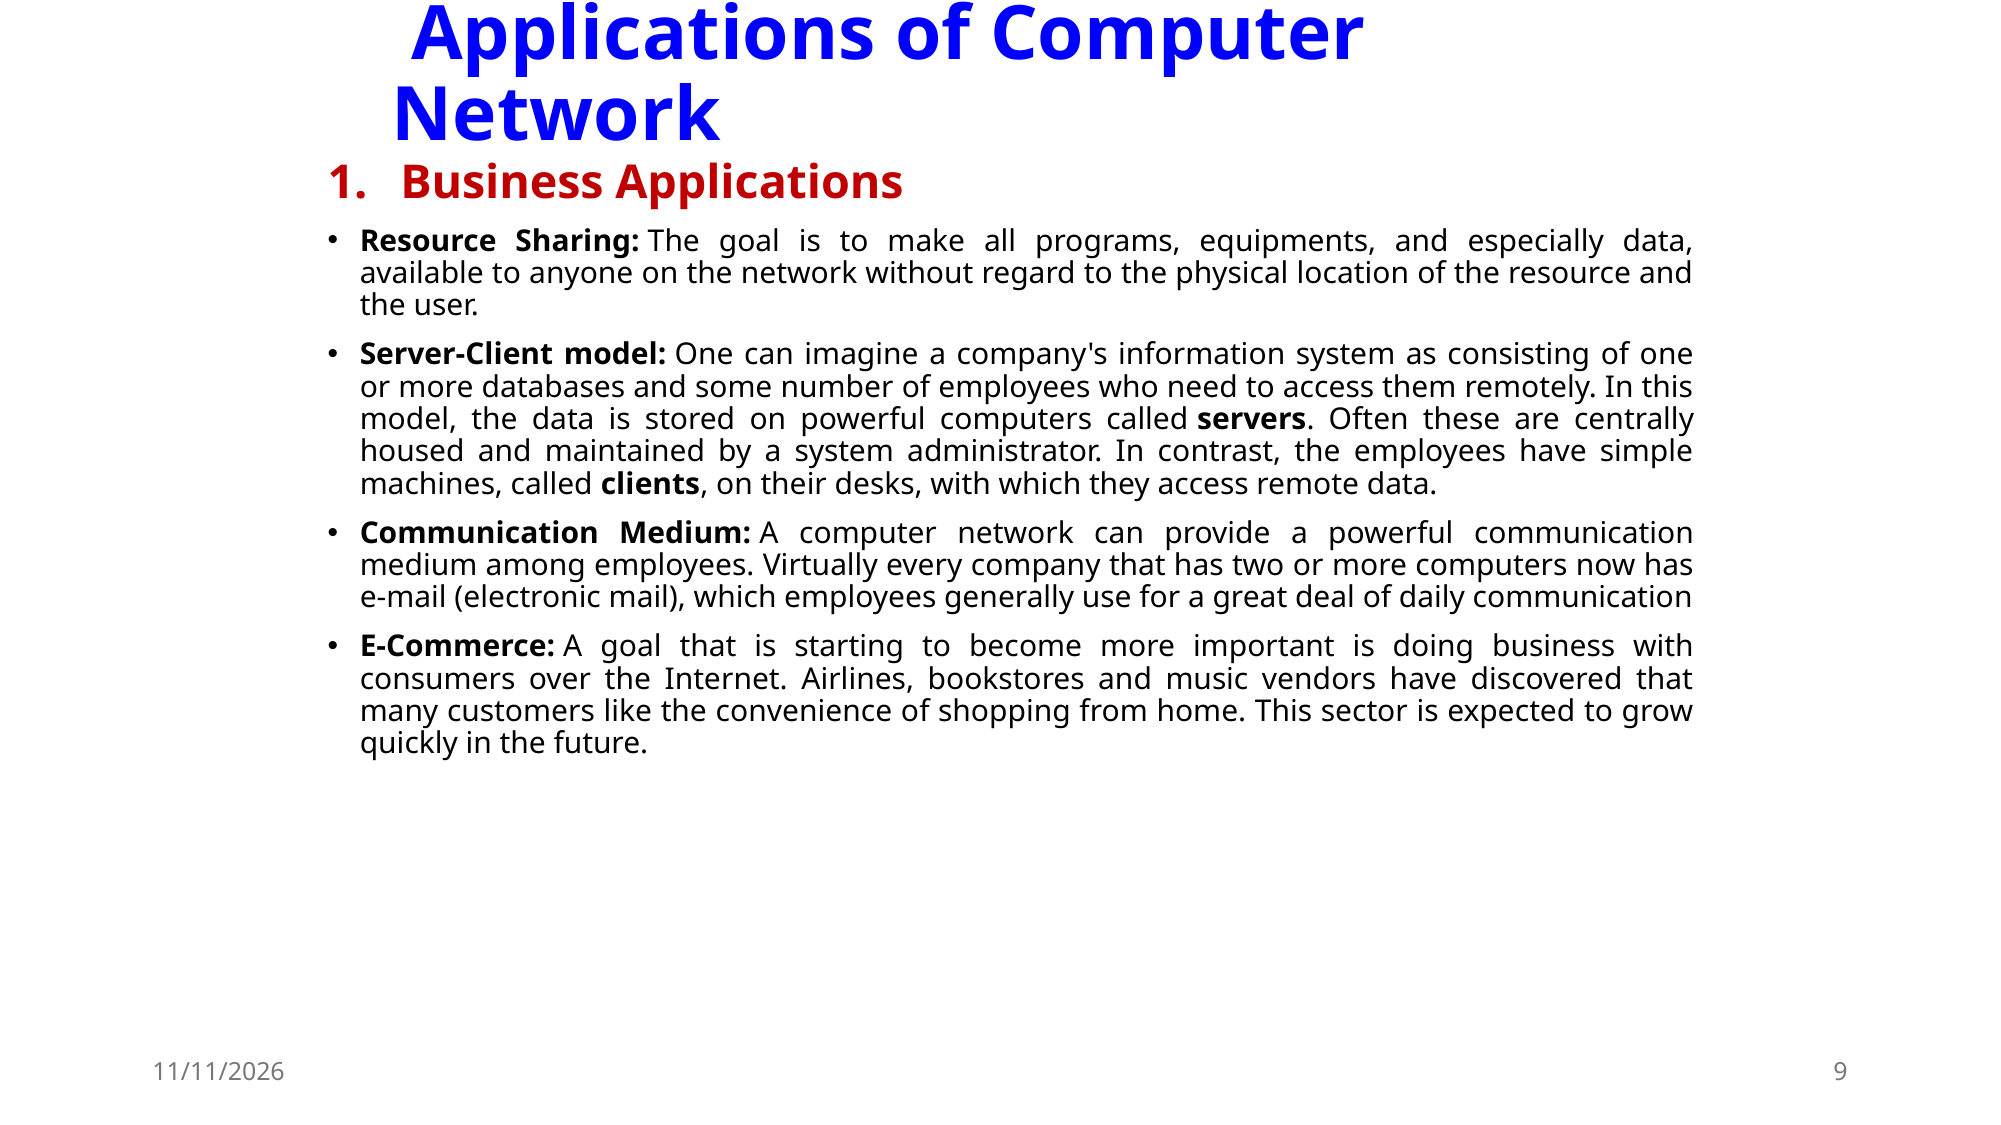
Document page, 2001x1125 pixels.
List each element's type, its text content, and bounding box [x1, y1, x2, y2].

slide_number 9 [1412, 1042, 1863, 1103]
list Business Applications Resource Sharing: The goal is to make all programs, equipments, and especially data, available to anyone on the network without regard to the physical location of the resource and the user. Server-Client model: One can imagine a company's information system as consisting of one or more databases and some number of employees who need to access them remotely. In this model, the data is stored on powerful computers called servers. Often these are centrally housed and maintained by a system administrator. In contrast, the employees have simple machines, called clients, on their desks, with which they access remote data. Communication Medium: A computer network can provide a powerful communication medium among employees. Virtually every company that has two or more computers now has e-mail (electronic mail), which employees generally use for a great deal of daily communication E-Commerce: A goal that is starting to become more important is doing business with consumers over the Internet. Airlines, bookstores and music vendors have discovered that many customers like the convenience of shopping from home. This sector is expected to grow quickly in the future. [312, 150, 1710, 807]
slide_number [137, 1042, 588, 1103]
title Applications of Computer Network [376, 0, 1671, 150]
